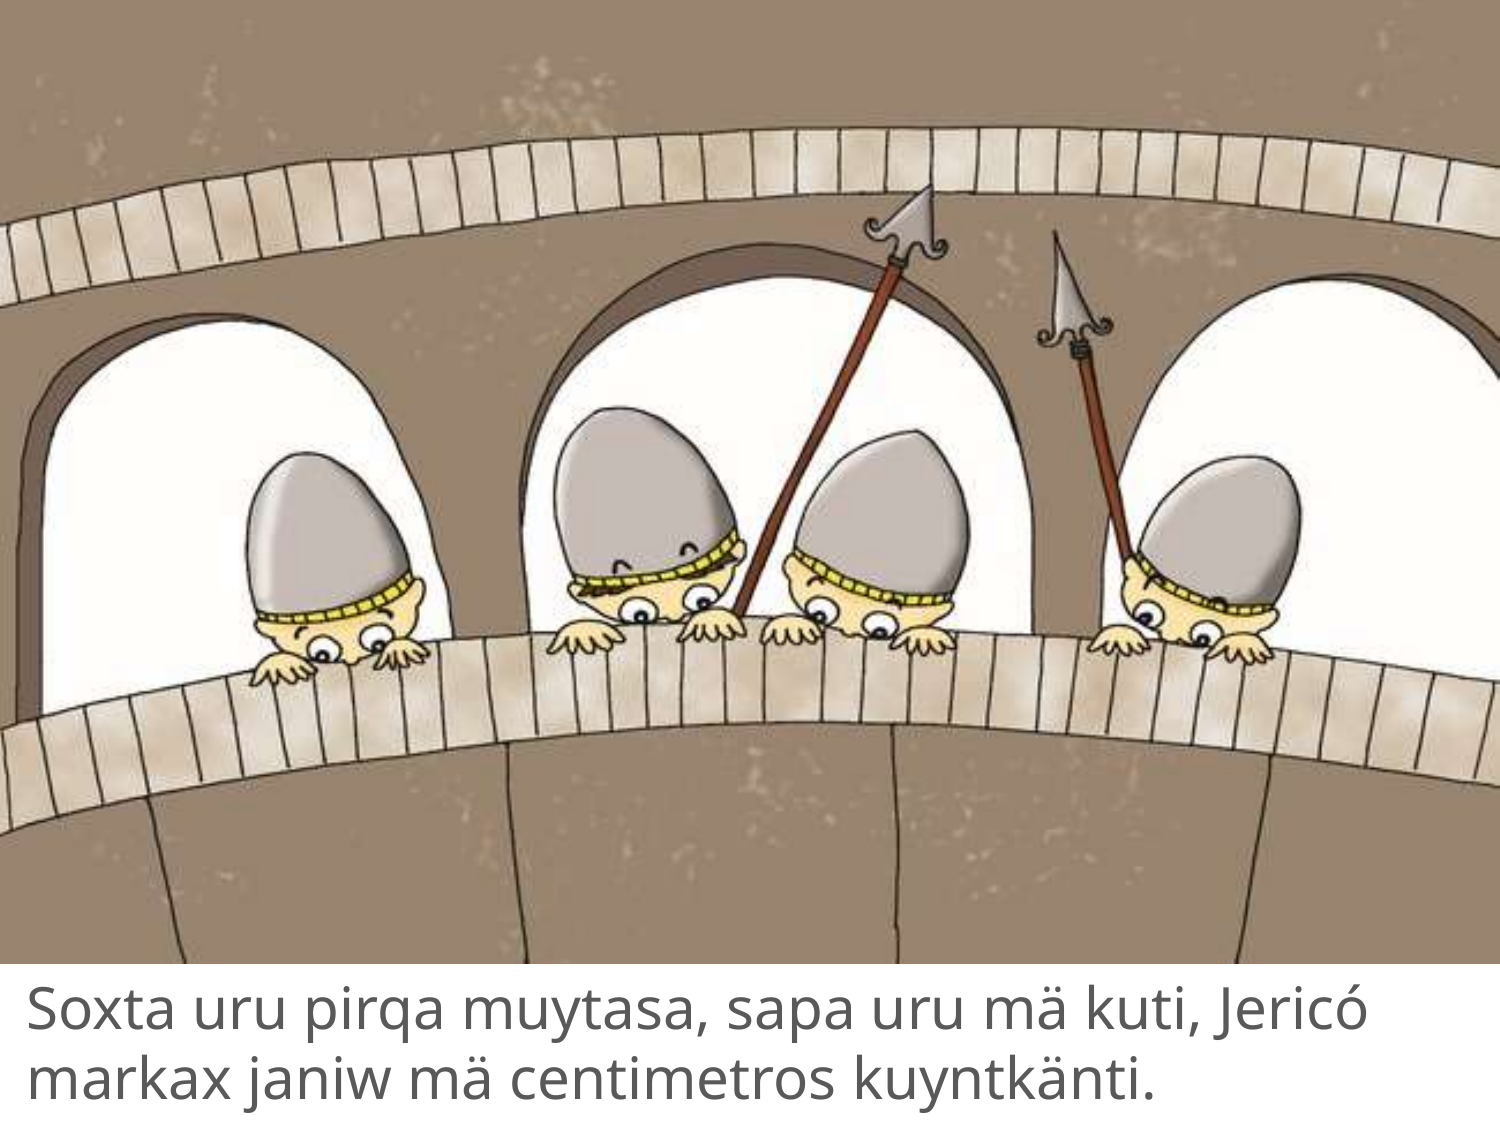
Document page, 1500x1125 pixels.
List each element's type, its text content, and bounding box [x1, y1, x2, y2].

text_box Soxta uru pirqa muytasa, sapa uru mä kuti, Jericó markax janiw mä centimetros kuyntkänti. [11, 972, 1498, 1119]
picture [0, 0, 1500, 965]
